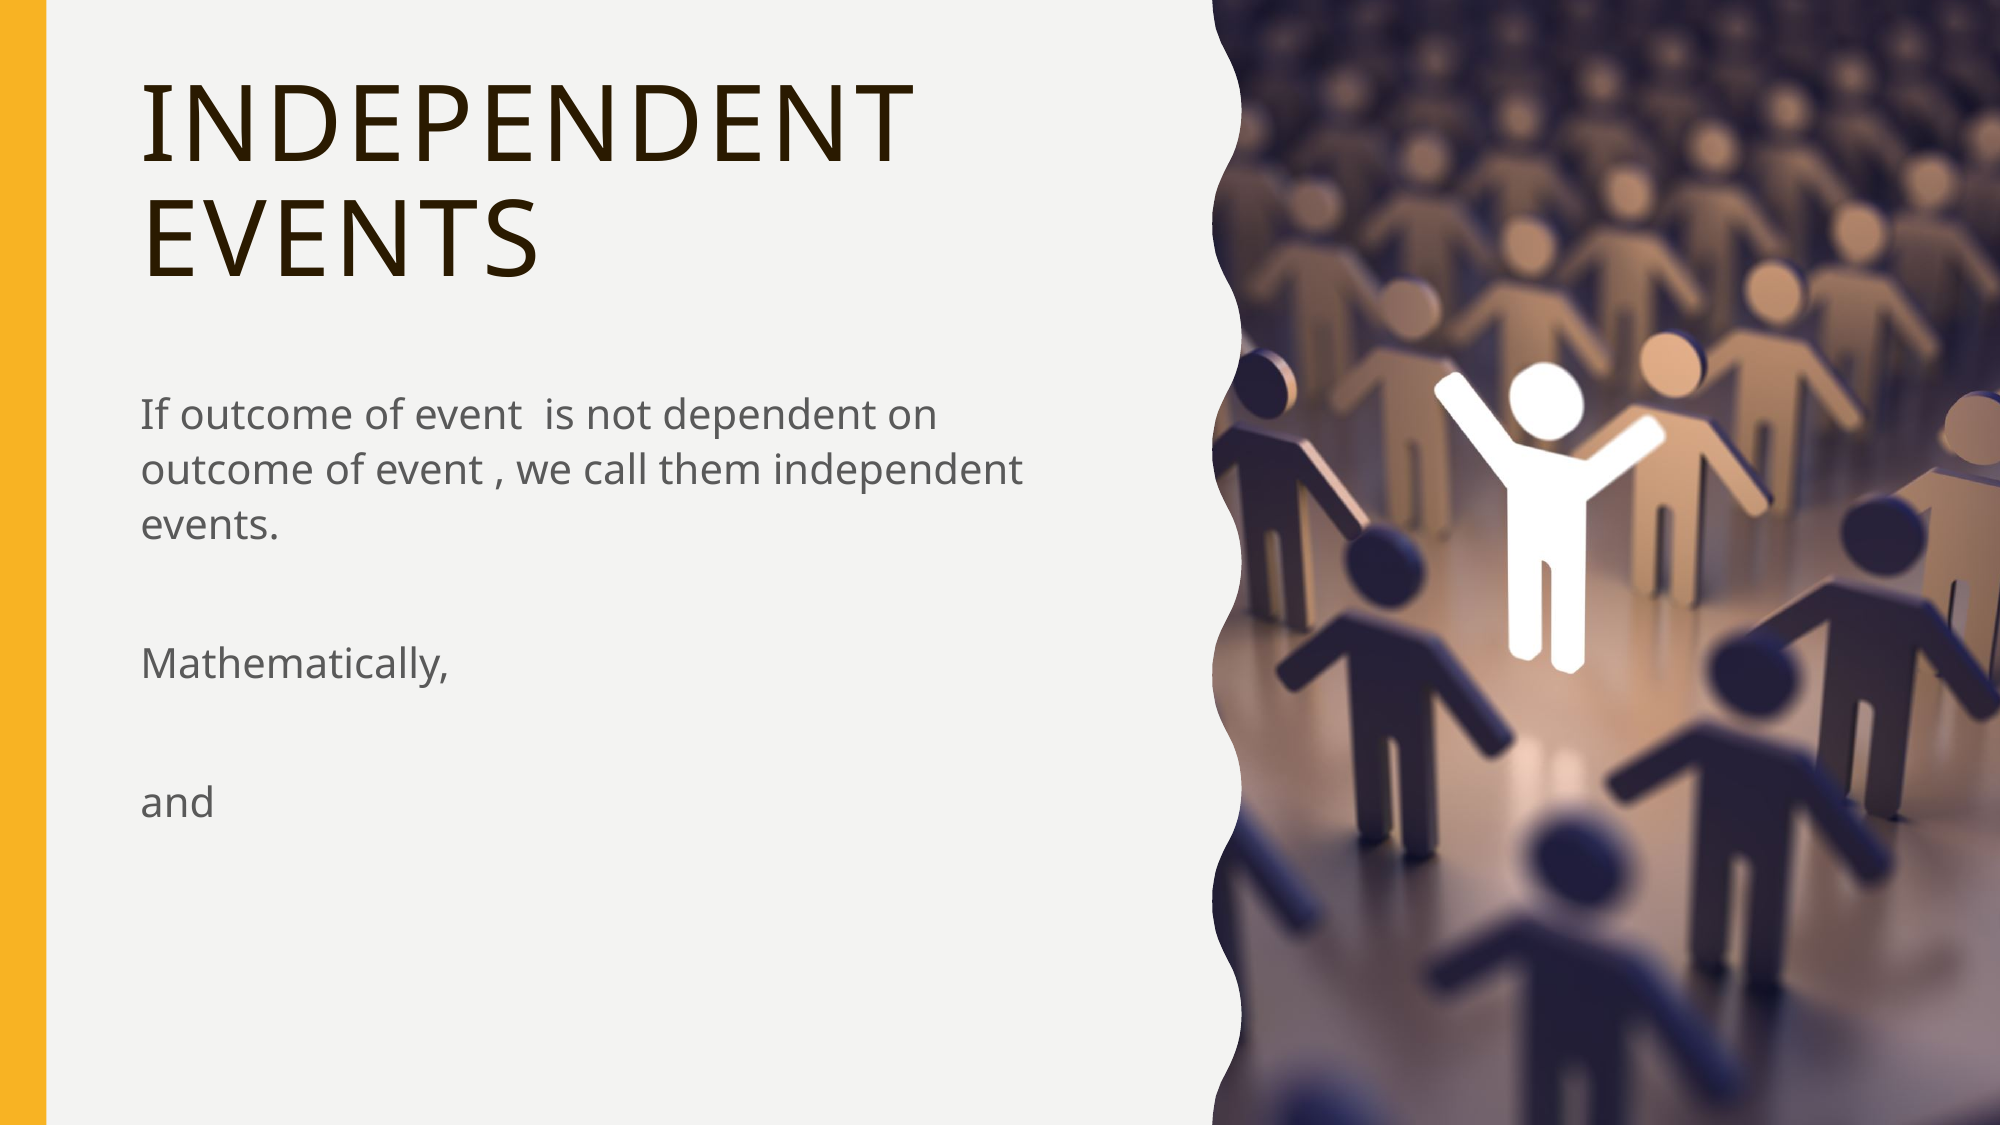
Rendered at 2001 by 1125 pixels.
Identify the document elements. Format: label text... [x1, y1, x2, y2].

title Independent events [125, 62, 1113, 308]
text_box [47, 0, 1212, 1125]
picture [1212, 0, 2000, 1125]
text_box [0, 0, 47, 1125]
